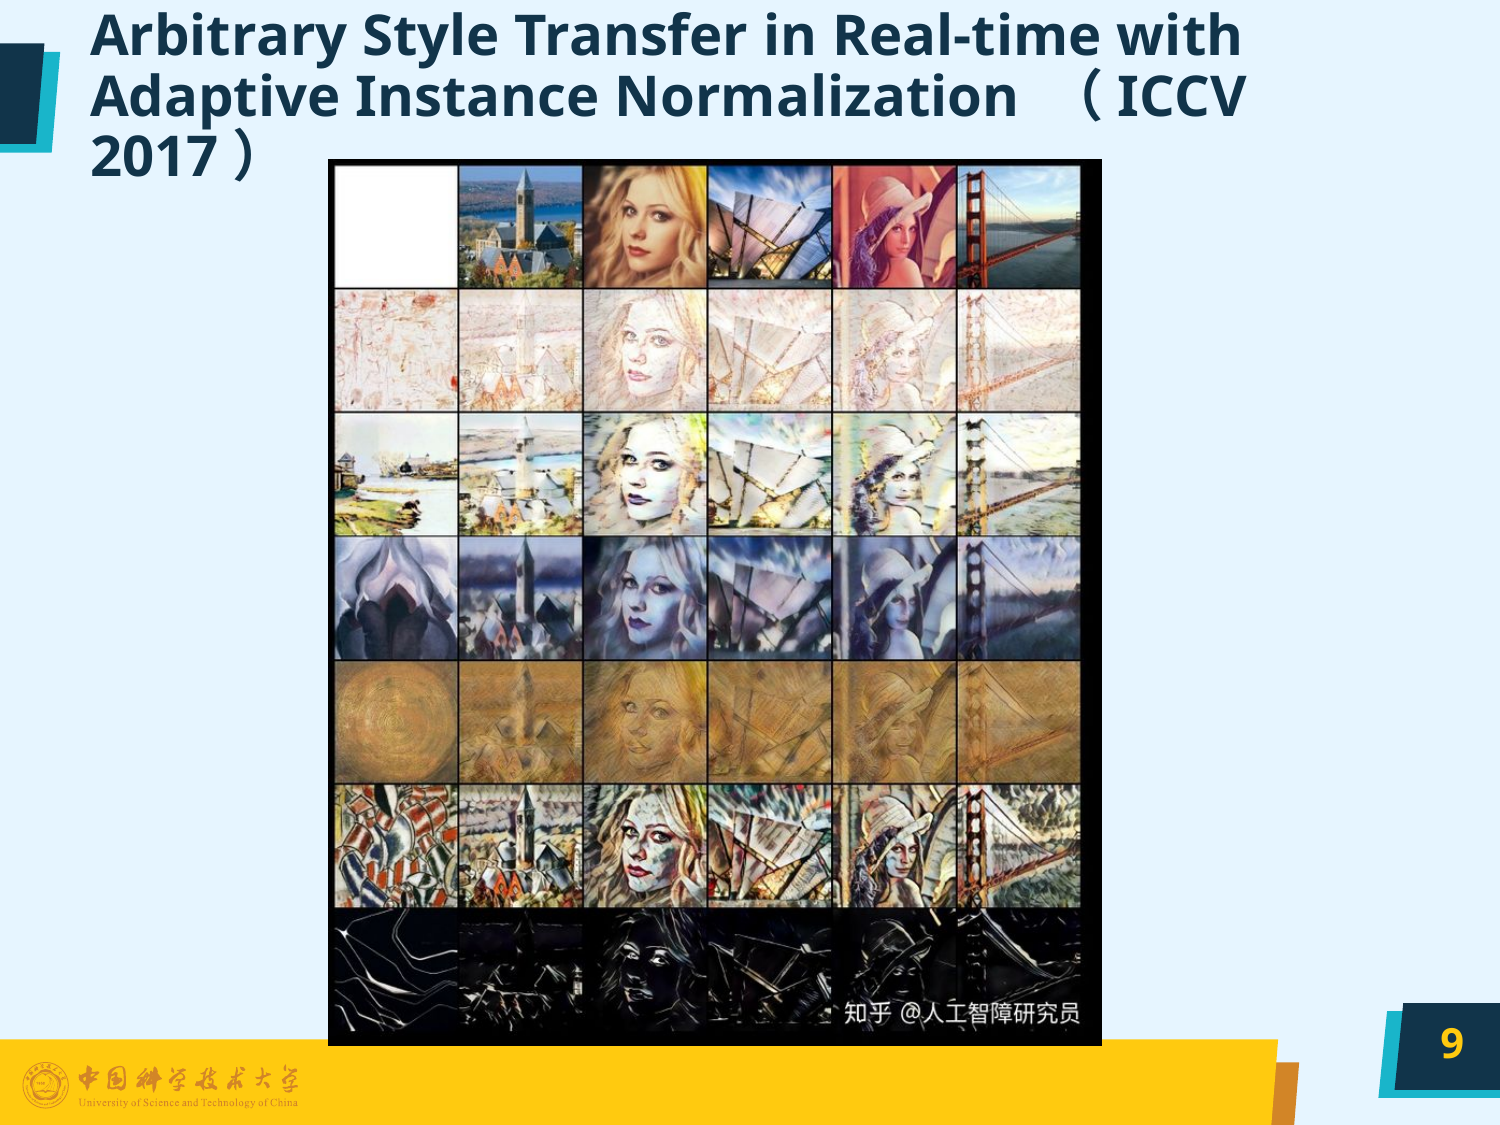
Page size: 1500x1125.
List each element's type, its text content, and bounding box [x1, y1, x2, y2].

title Arbitrary Style Transfer in Real-time with Adaptive Instance Normalization （ICCV 2017） [75, 43, 1397, 153]
picture [328, 159, 1102, 1046]
slide_number 9 [1414, 1007, 1491, 1084]
